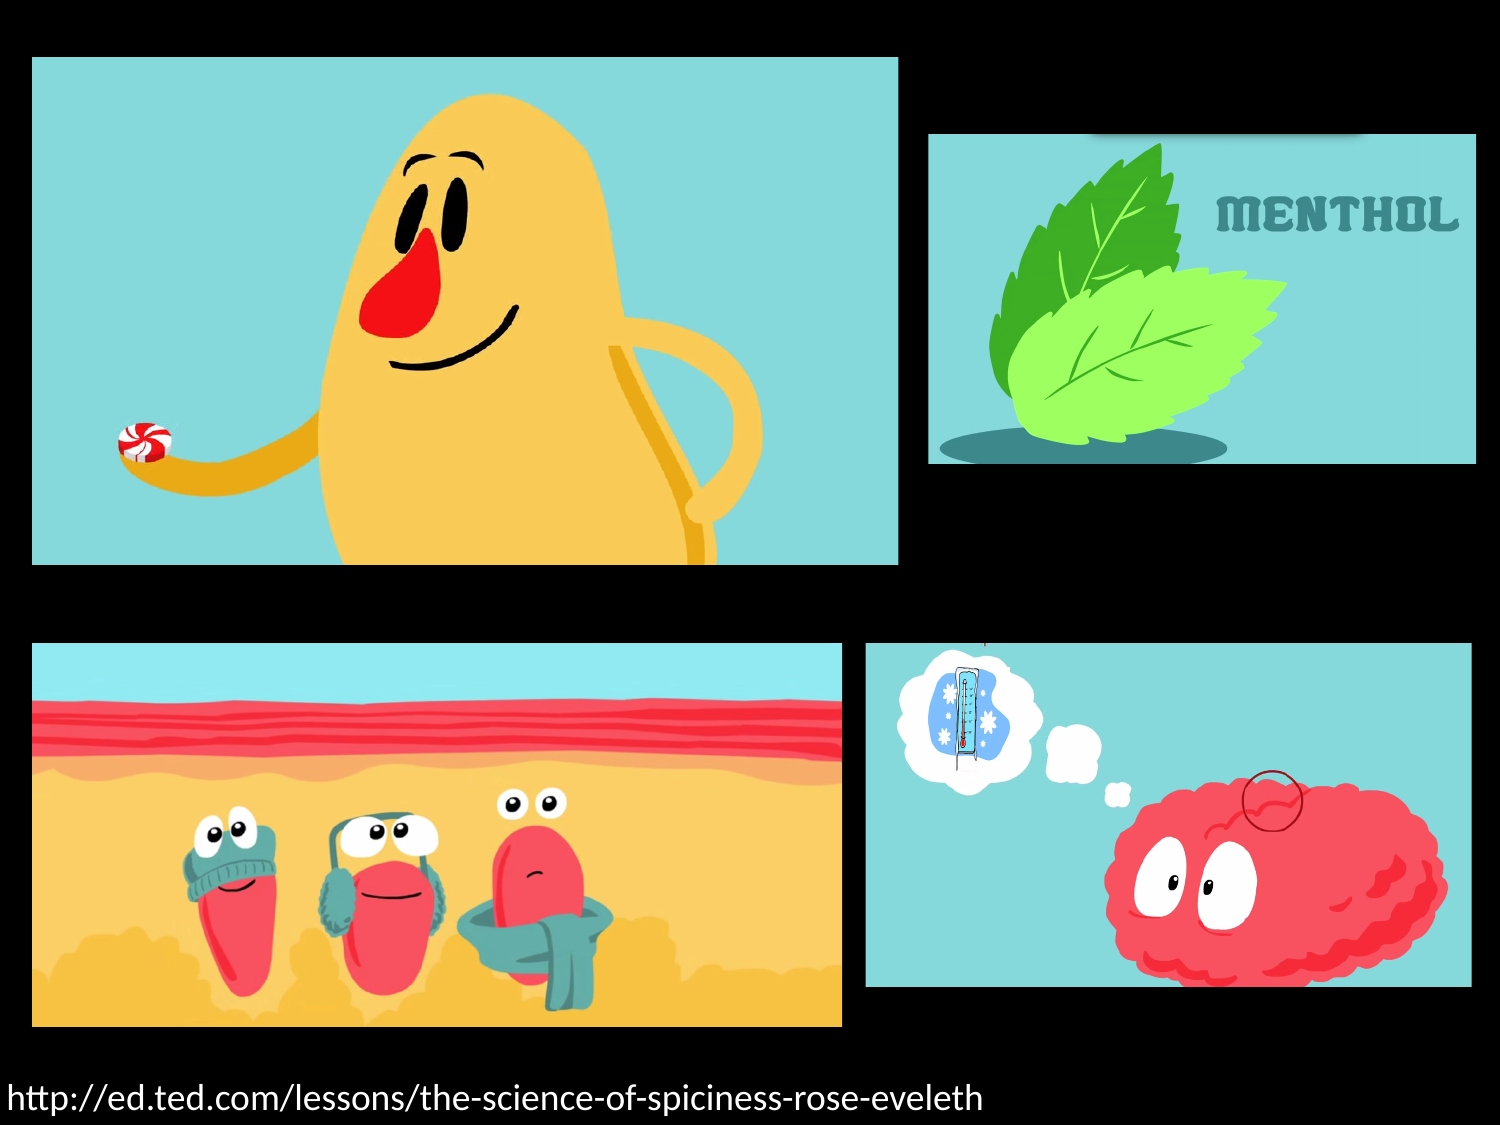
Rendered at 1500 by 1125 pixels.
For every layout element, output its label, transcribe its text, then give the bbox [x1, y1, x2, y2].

picture [31, 643, 843, 1027]
picture [31, 56, 899, 565]
picture [928, 134, 1477, 464]
text_box http://ed.ted.com/lessons/the-science-of-spiciness-rose-eveleth [0, 1065, 1137, 1125]
picture [865, 643, 1472, 987]
